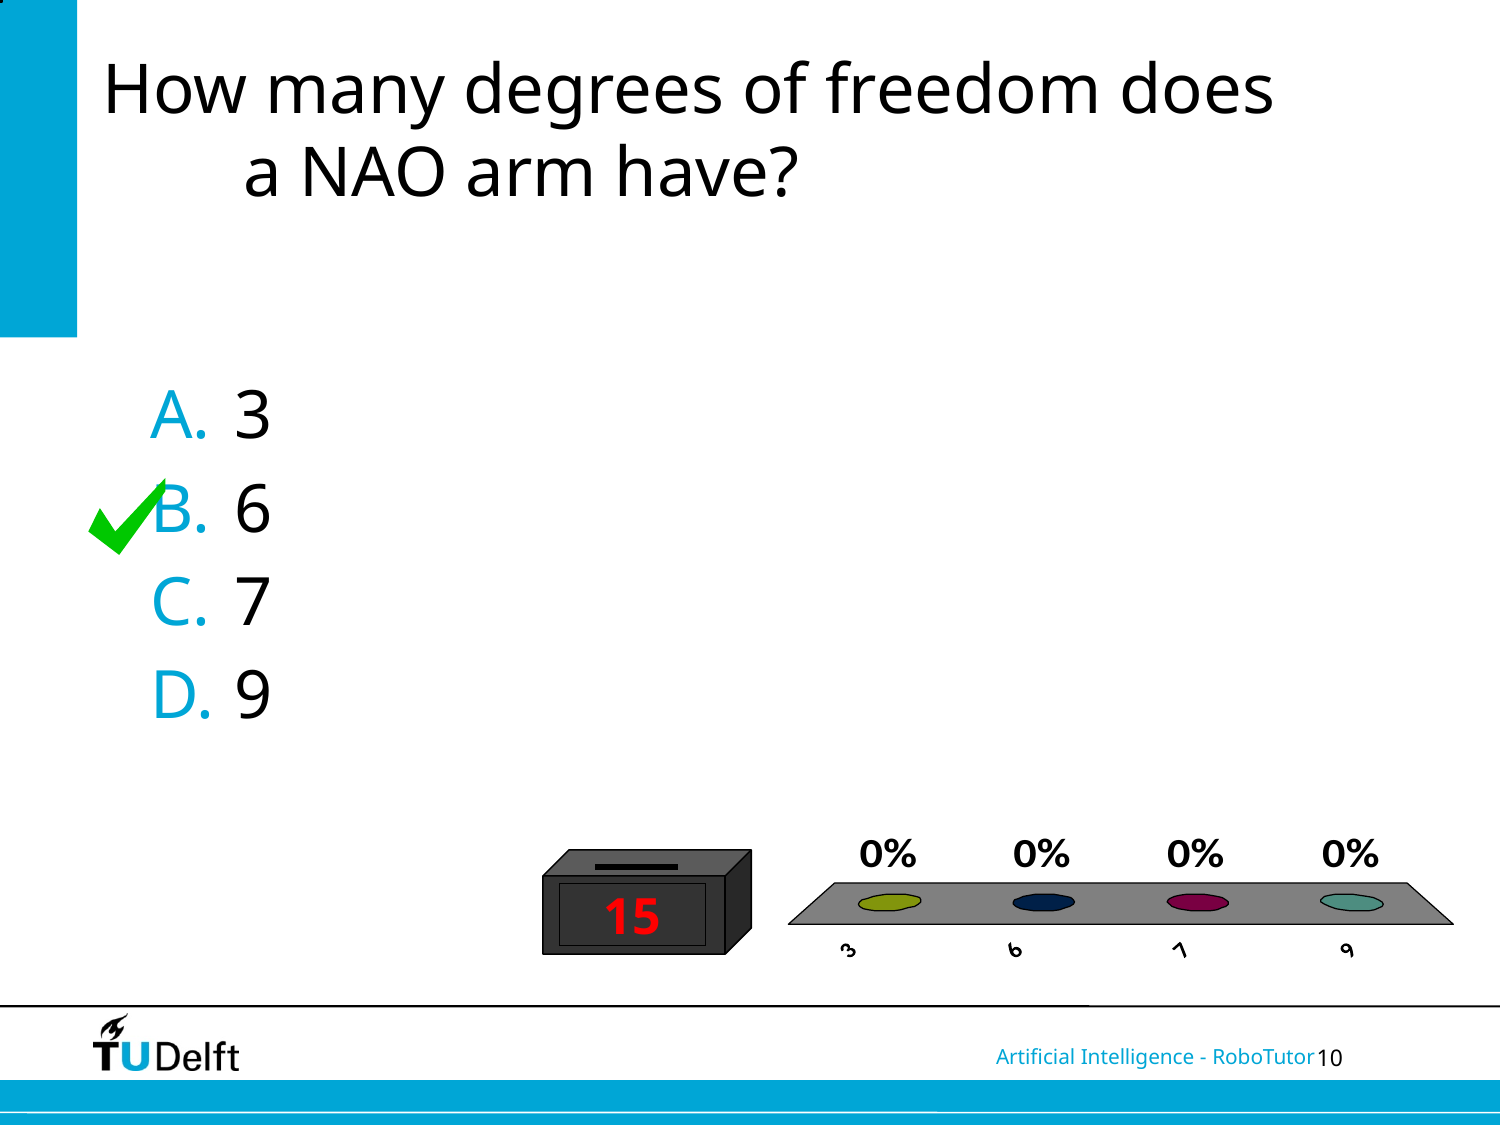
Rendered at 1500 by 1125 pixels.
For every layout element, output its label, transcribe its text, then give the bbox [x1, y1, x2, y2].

list 3 6 7 9 [150, 372, 729, 846]
picture [93, 1013, 239, 1071]
title How many degrees of freedom does a NAO arm have? [102, 45, 1301, 250]
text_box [542, 849, 752, 955]
text_box [88, 477, 166, 555]
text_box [739, 262, 1490, 1017]
